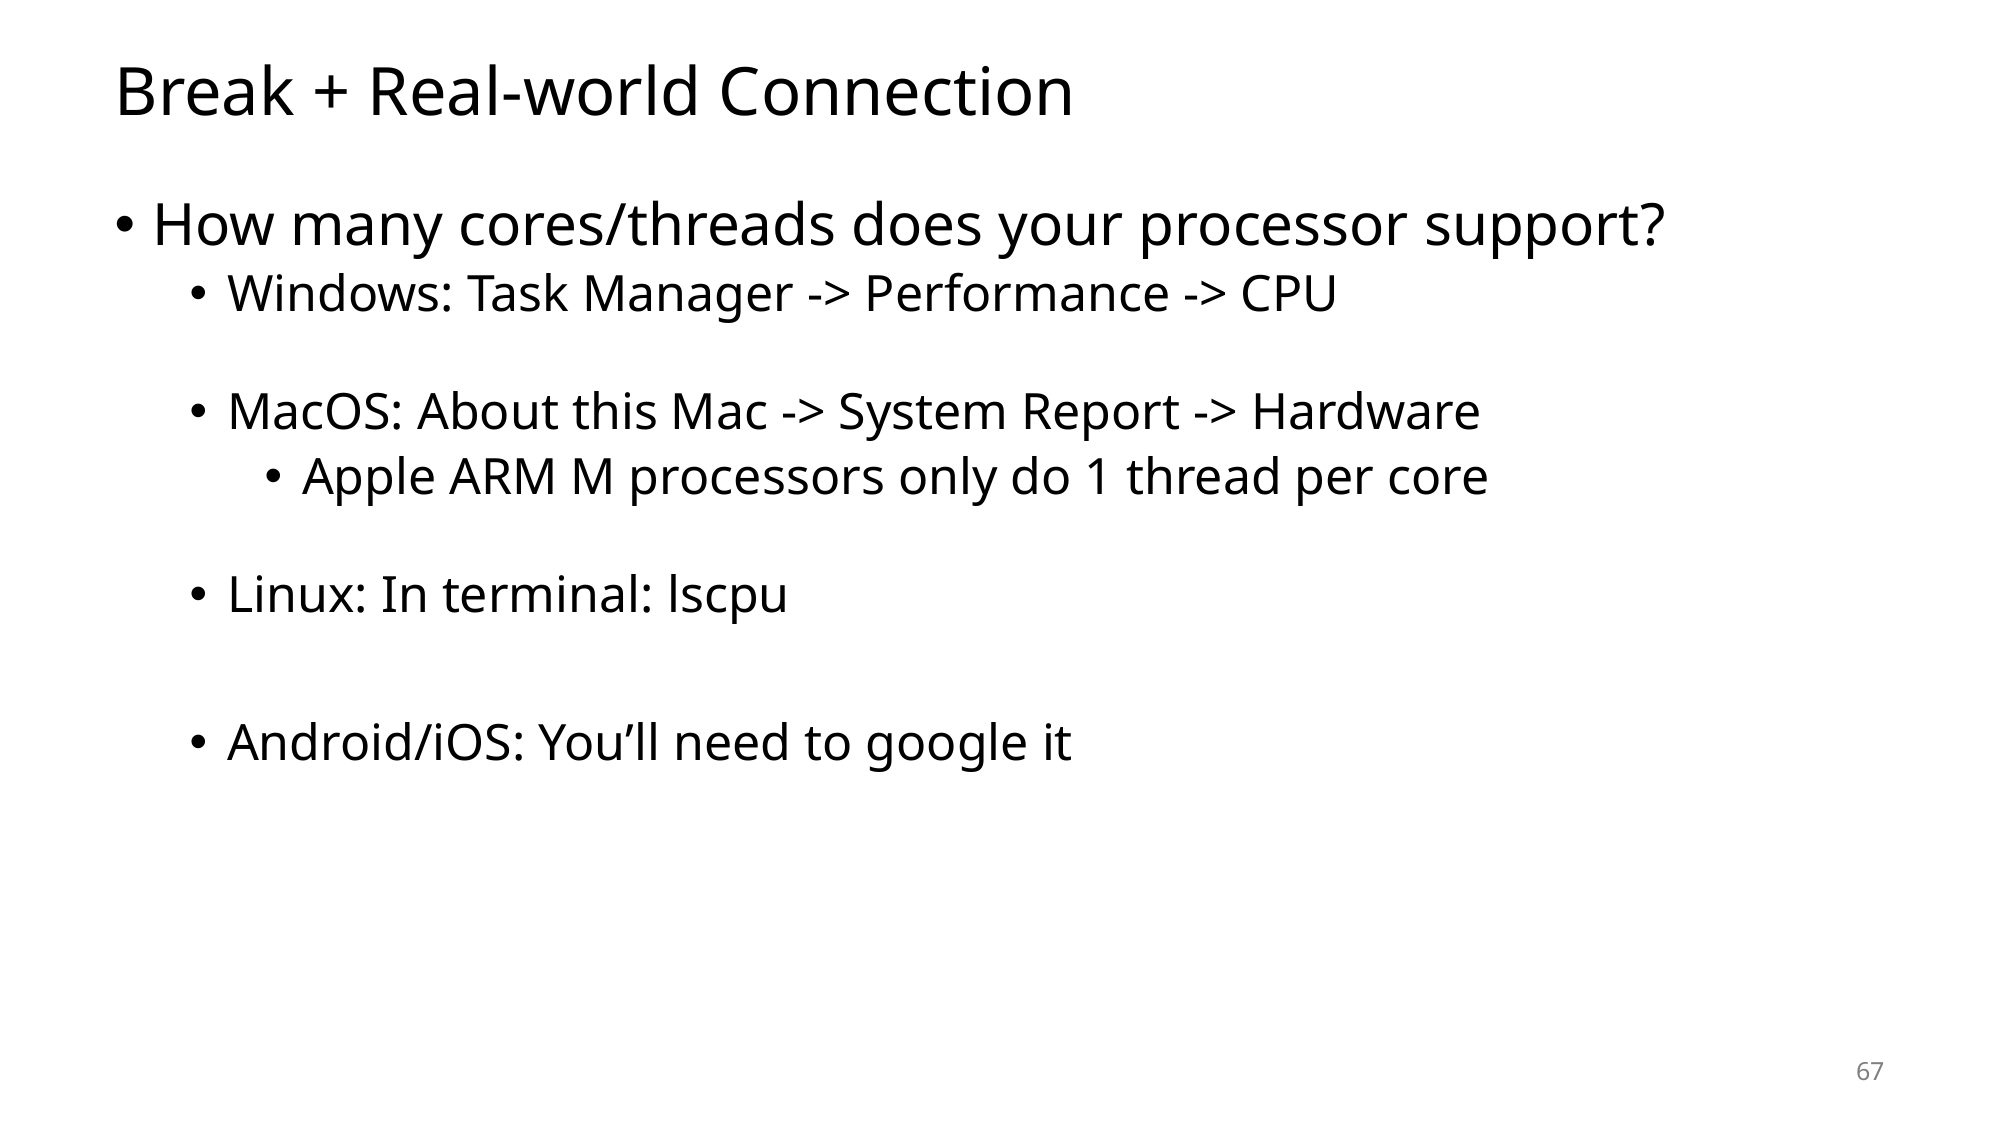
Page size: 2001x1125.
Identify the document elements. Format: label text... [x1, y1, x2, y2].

title Break + Real-world Connection [99, 37, 1900, 150]
list How many cores/threads does your processor support? Windows: Task Manager -> Performance -> CPU MacOS: About this Mac -> System Report -> Hardware Apple ARM M processors only do 1 thread per core Linux: In terminal: lscpu Android/iOS: You’ll need to google it [99, 187, 1900, 1013]
slide_number 67 [1749, 1042, 1900, 1103]
